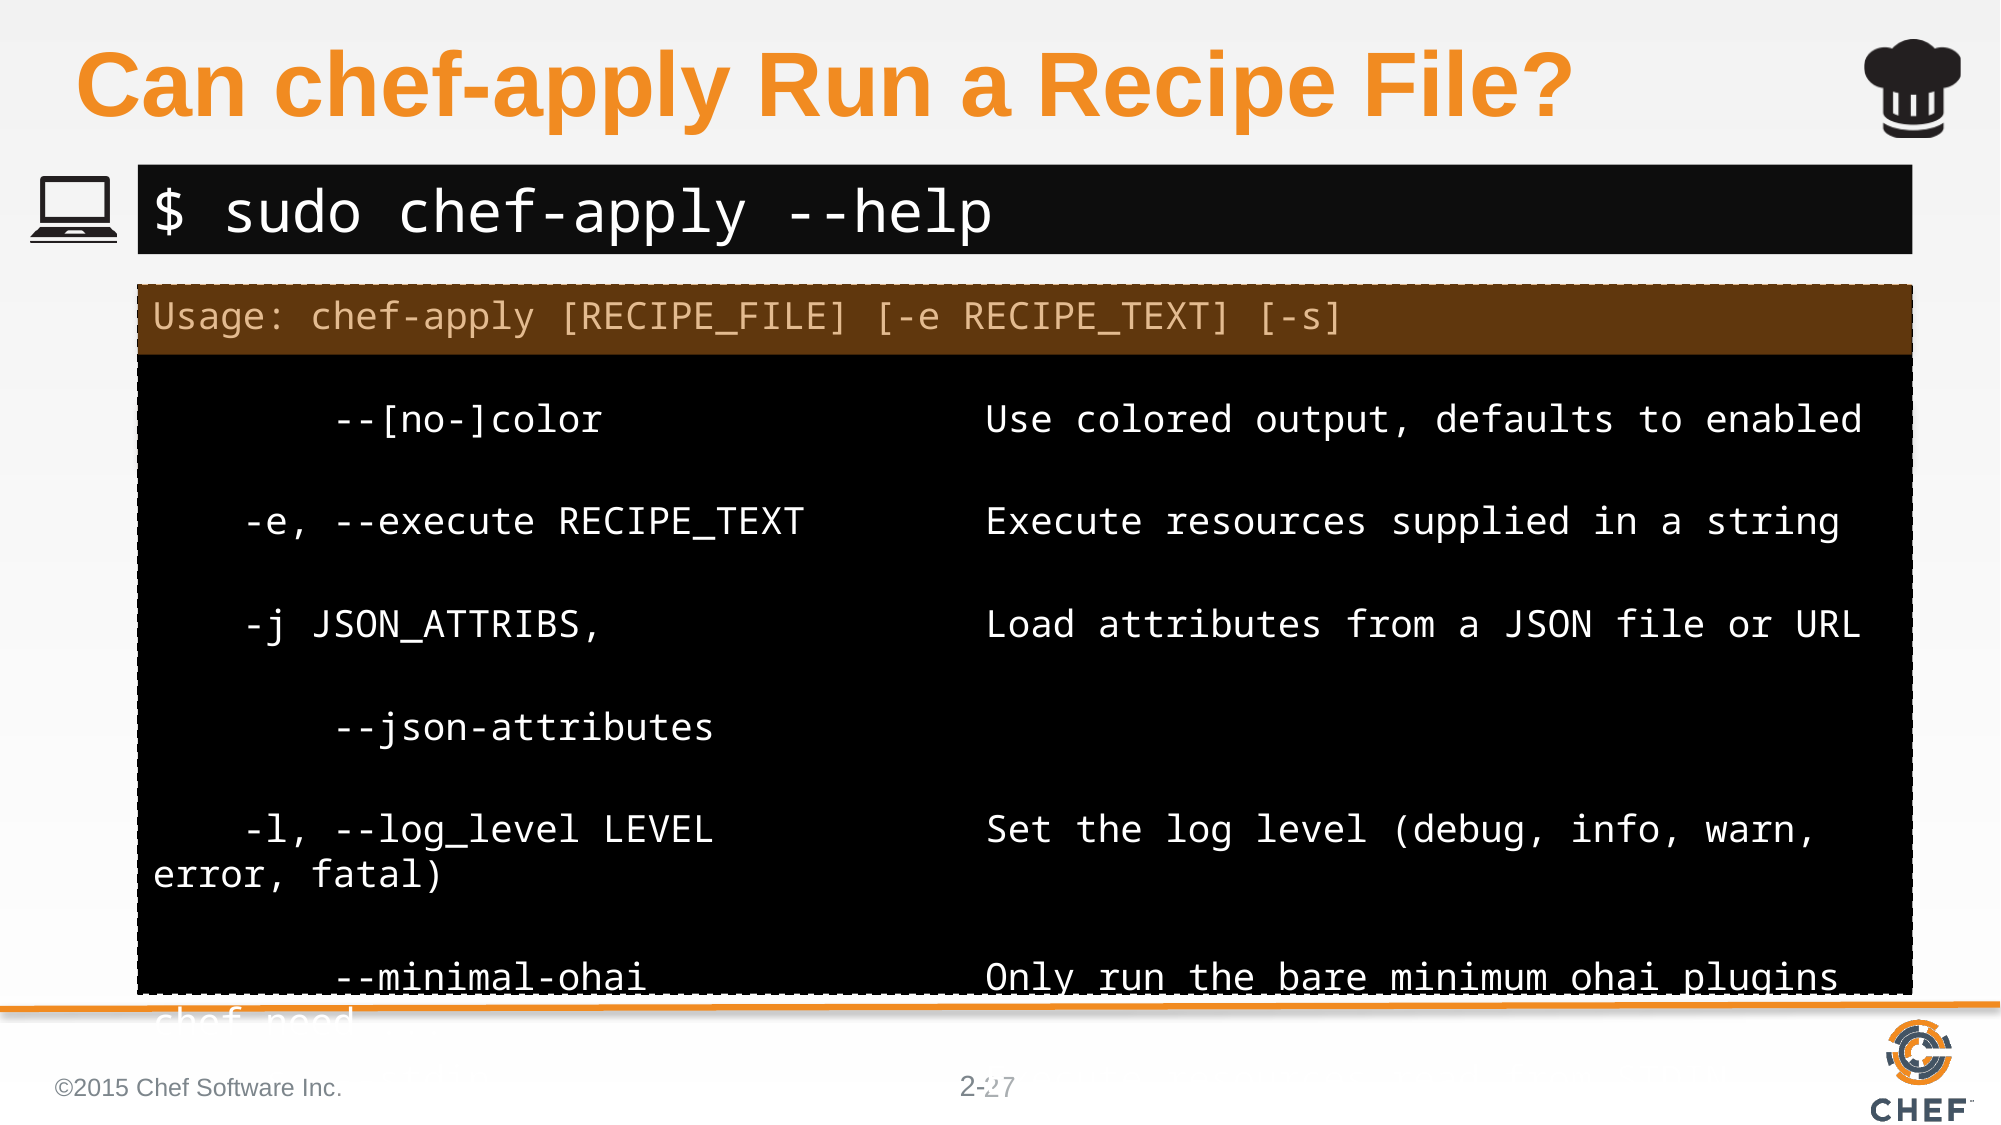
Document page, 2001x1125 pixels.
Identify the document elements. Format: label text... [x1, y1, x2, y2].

slide_number 27 [774, 1055, 1225, 1116]
footer ©2015 Chef Software Inc. [39, 1055, 739, 1118]
title Can chef-apply Run a Recipe File? [75, 37, 1913, 140]
list $ sudo chef-apply --help [137, 164, 1913, 255]
list Usage: chef-apply [RECIPE_FILE] [-e RECIPE_TEXT] [-s] --[no-]color Use colored output, defaults to enabled -e, --execute RECIPE_TEXT Execute resources supplied in a string -j JSON_ATTRIBS, Load attributes from a JSON file or URL --json-attributes -l, --log_level LEVEL Set the log level (debug, info, warn, error, fatal) --minimal-ohai Only run the bare minimum ohai plugins chef need ... -s, --stdin Execute resources read from STDIN -v, --version Show chef version -W, --why-run Enable whyrun mode -h, --help Show this message [137, 366, 1913, 995]
picture [1863, 1008, 1980, 1125]
text_box [137, 283, 1912, 355]
